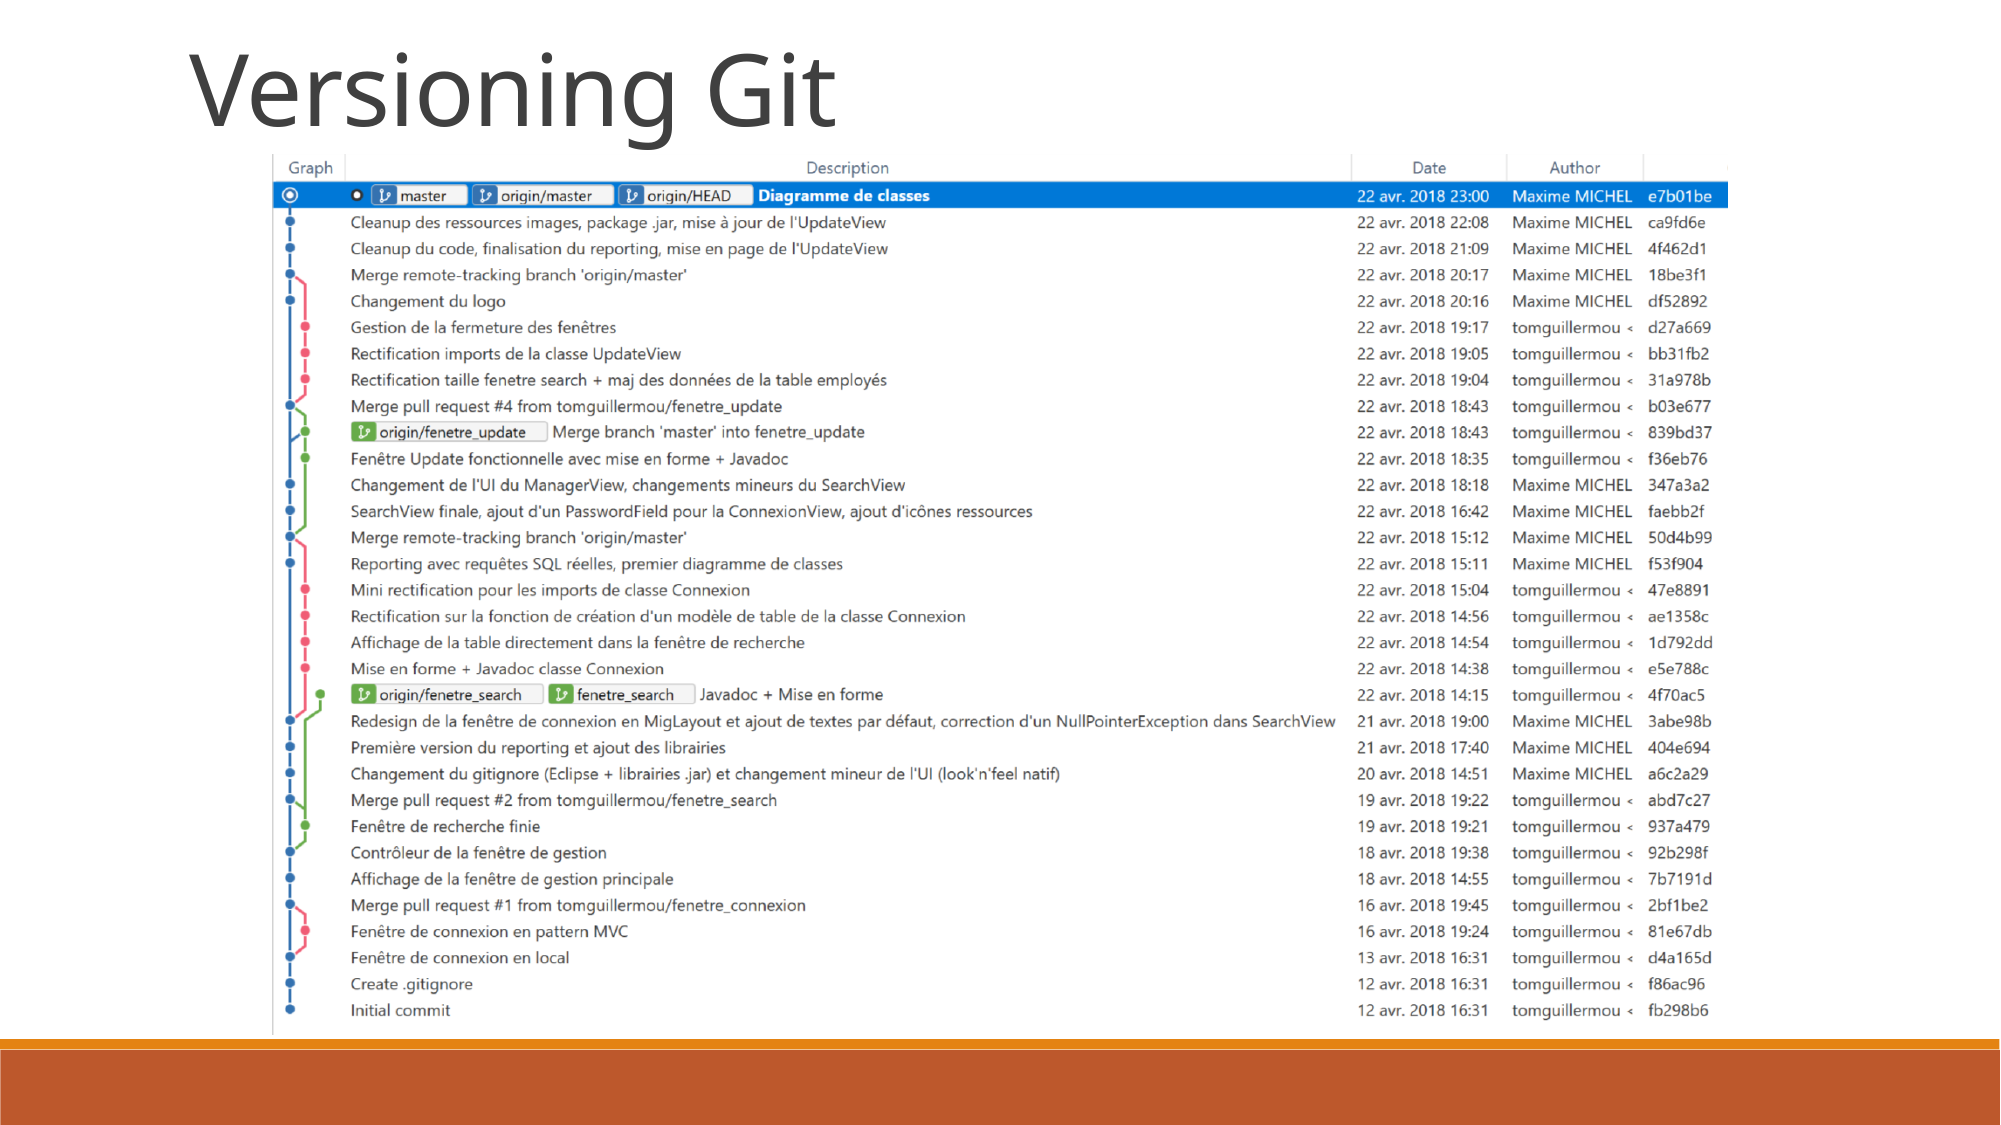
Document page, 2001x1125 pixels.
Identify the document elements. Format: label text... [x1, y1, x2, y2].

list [271, 154, 1729, 1035]
title Versioning Git [174, 26, 1825, 155]
